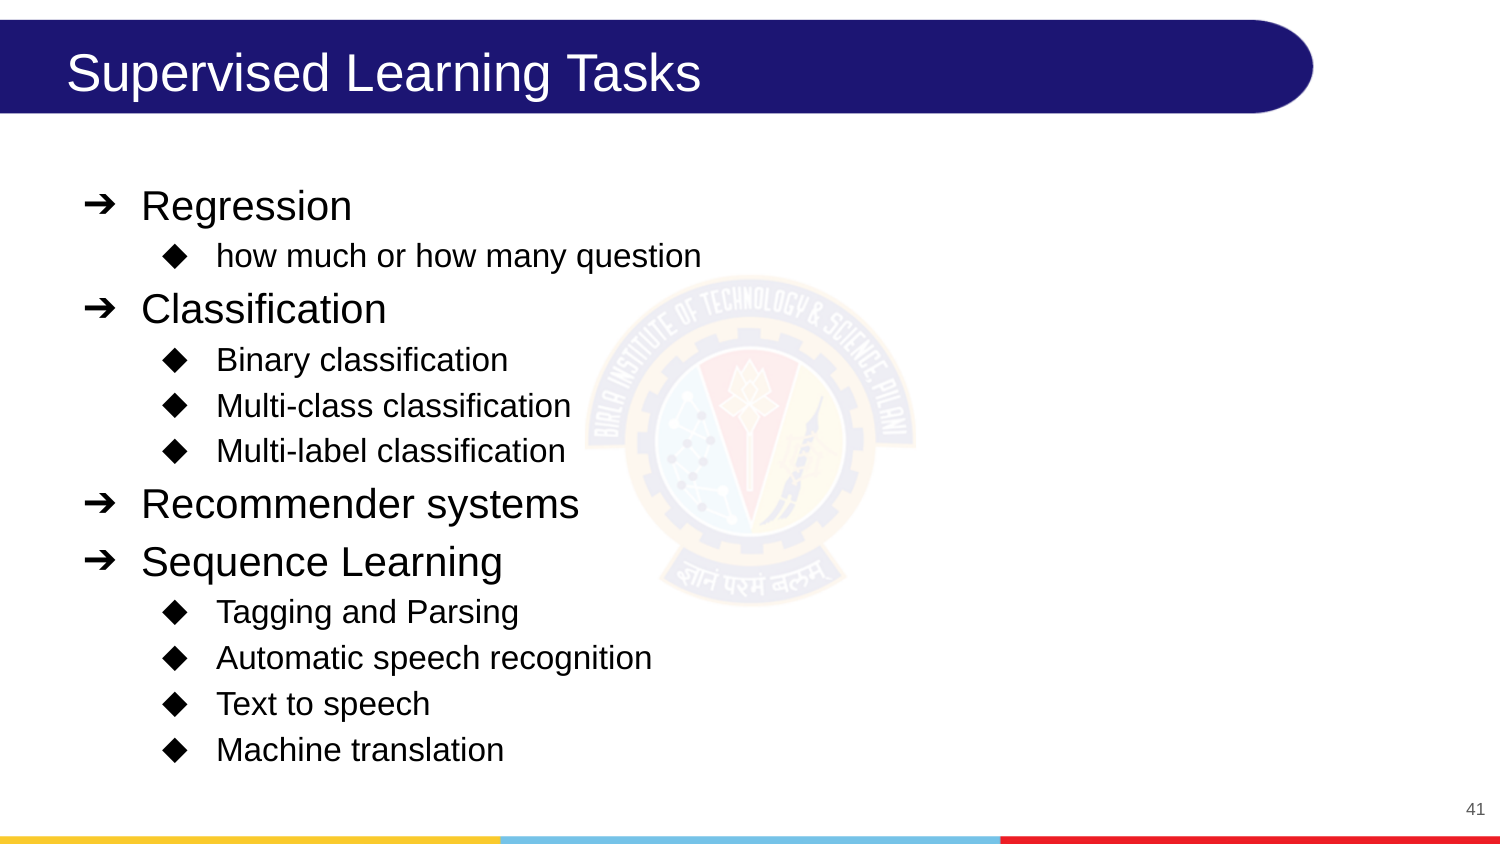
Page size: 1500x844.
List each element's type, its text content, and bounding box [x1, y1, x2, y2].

title Supervised Learning Tasks [51, 23, 1449, 118]
list Regression how much or how many question Classification Binary classification Multi-class classification Multi-label classification Recommender systems Sequence Learning Tagging and Parsing Automatic speech recognition Text to speech Machine translation [51, 155, 1449, 807]
slide_number 41 [1410, 782, 1500, 834]
picture [0, 0, 1500, 844]
